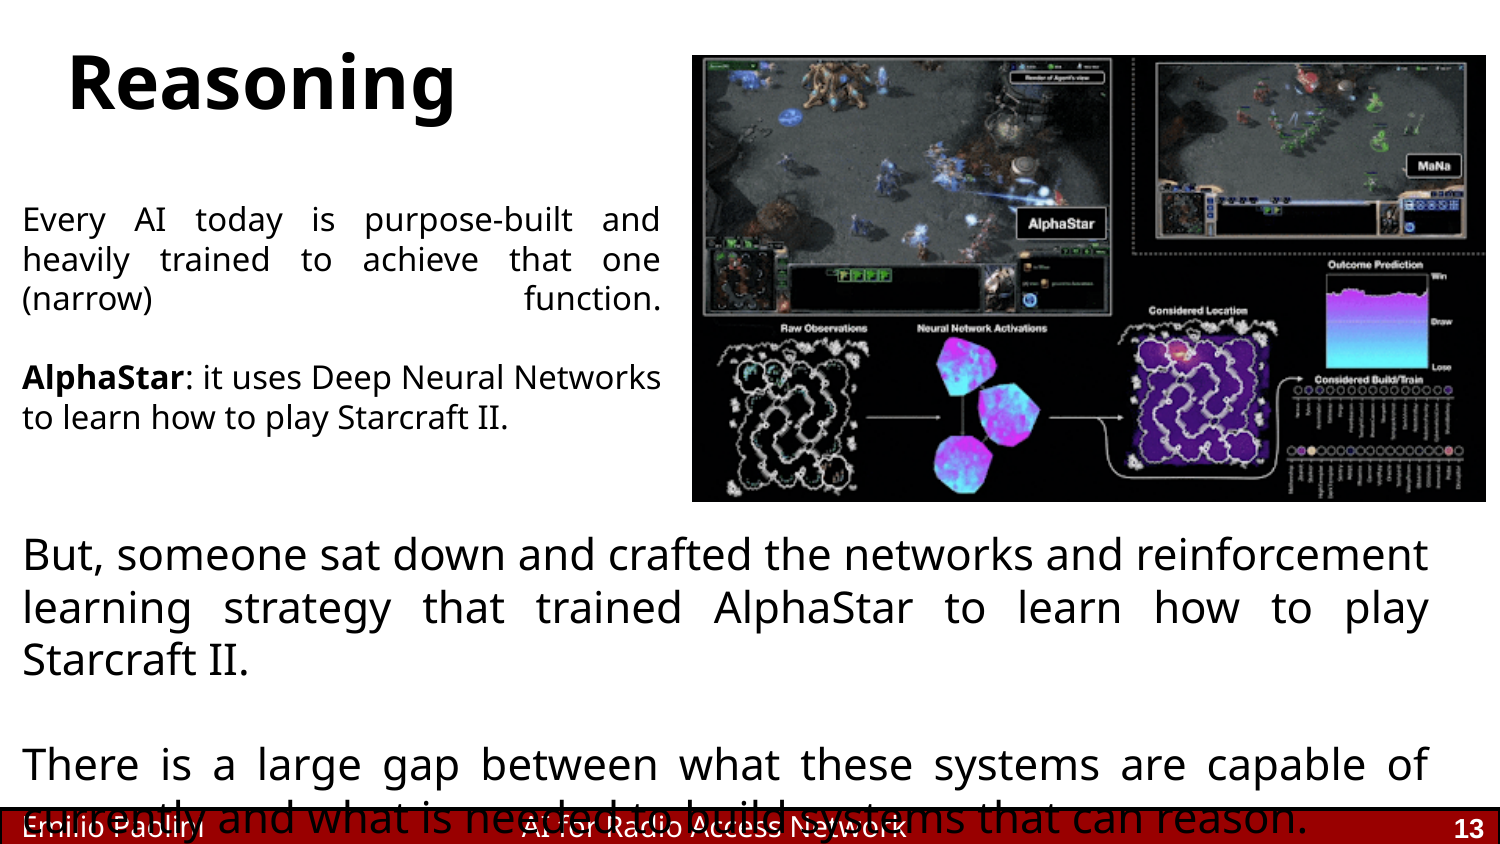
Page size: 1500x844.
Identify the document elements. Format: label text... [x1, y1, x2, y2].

text_box But, someone sat down and crafted the networks and reinforcement learning strategy that trained AlphaStar to learn how to play Starcraft II. There is a large gap between what these systems are capable of currently and what is needed to build systems that can reason. [7, 512, 1445, 844]
slide_number 13 [1445, 808, 1500, 844]
picture [692, 55, 1486, 502]
title Reasoning [51, 10, 1449, 149]
title Every AI today is purpose-built and heavily trained to achieve that one (narrow) function. AlphaStar: it uses Deep Neural Networks to learn how to play Starcraft II. [7, 162, 678, 473]
